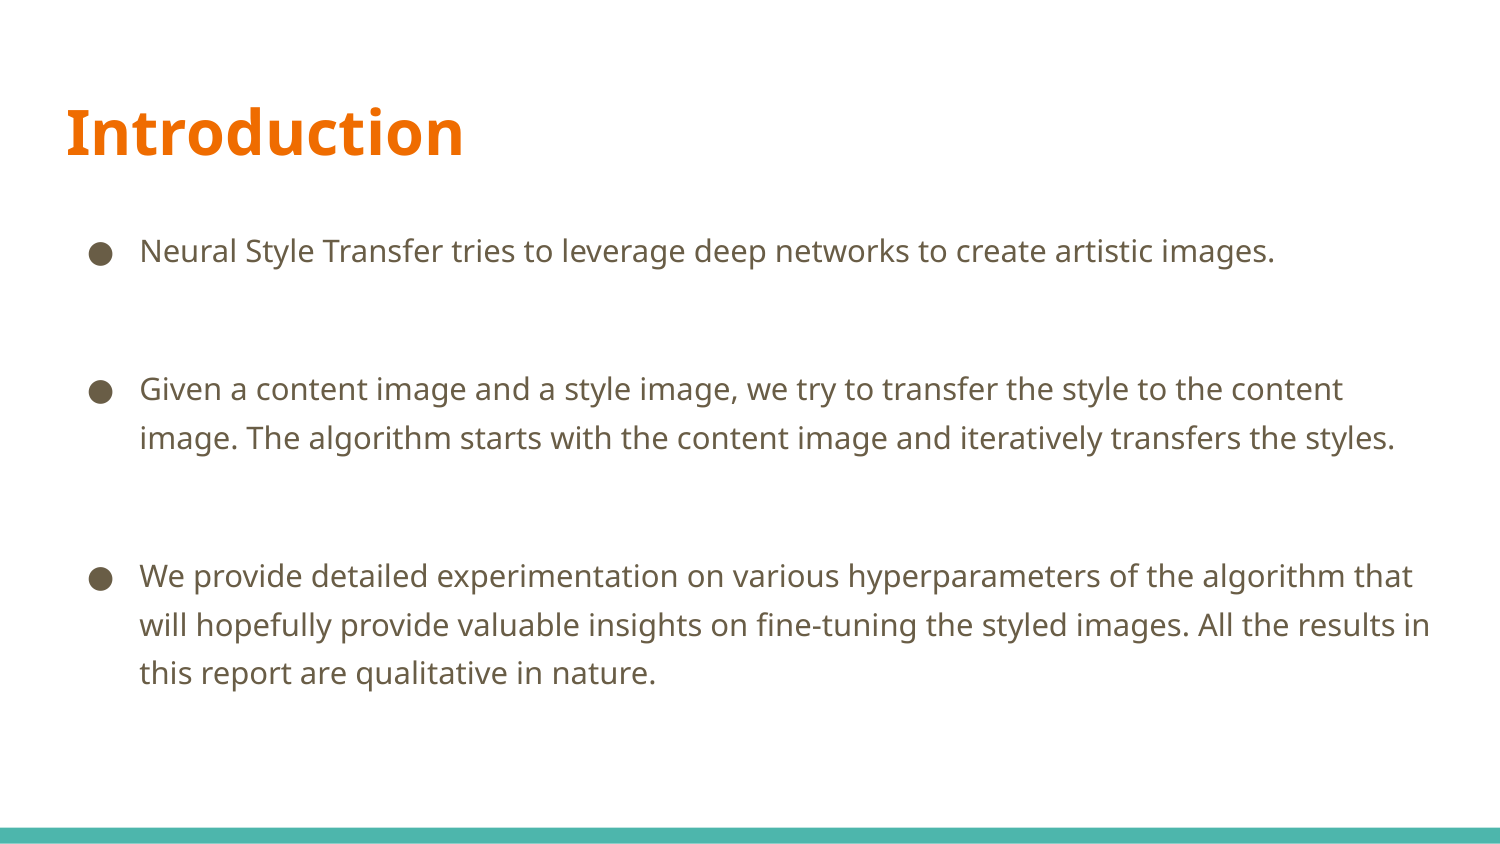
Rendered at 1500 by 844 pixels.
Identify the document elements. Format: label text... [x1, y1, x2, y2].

title Introduction [51, 72, 1449, 189]
list Neural Style Transfer tries to leverage deep networks to create artistic images. Given a content image and a style image, we try to transfer the style to the content image. The algorithm starts with the content image and iteratively transfers the styles. We provide detailed experimentation on various hyperparameters of the algorithm that will hopefully provide valuable insights on fine-tuning the styled images. All the results in this report are qualitative in nature. [51, 207, 1449, 750]
